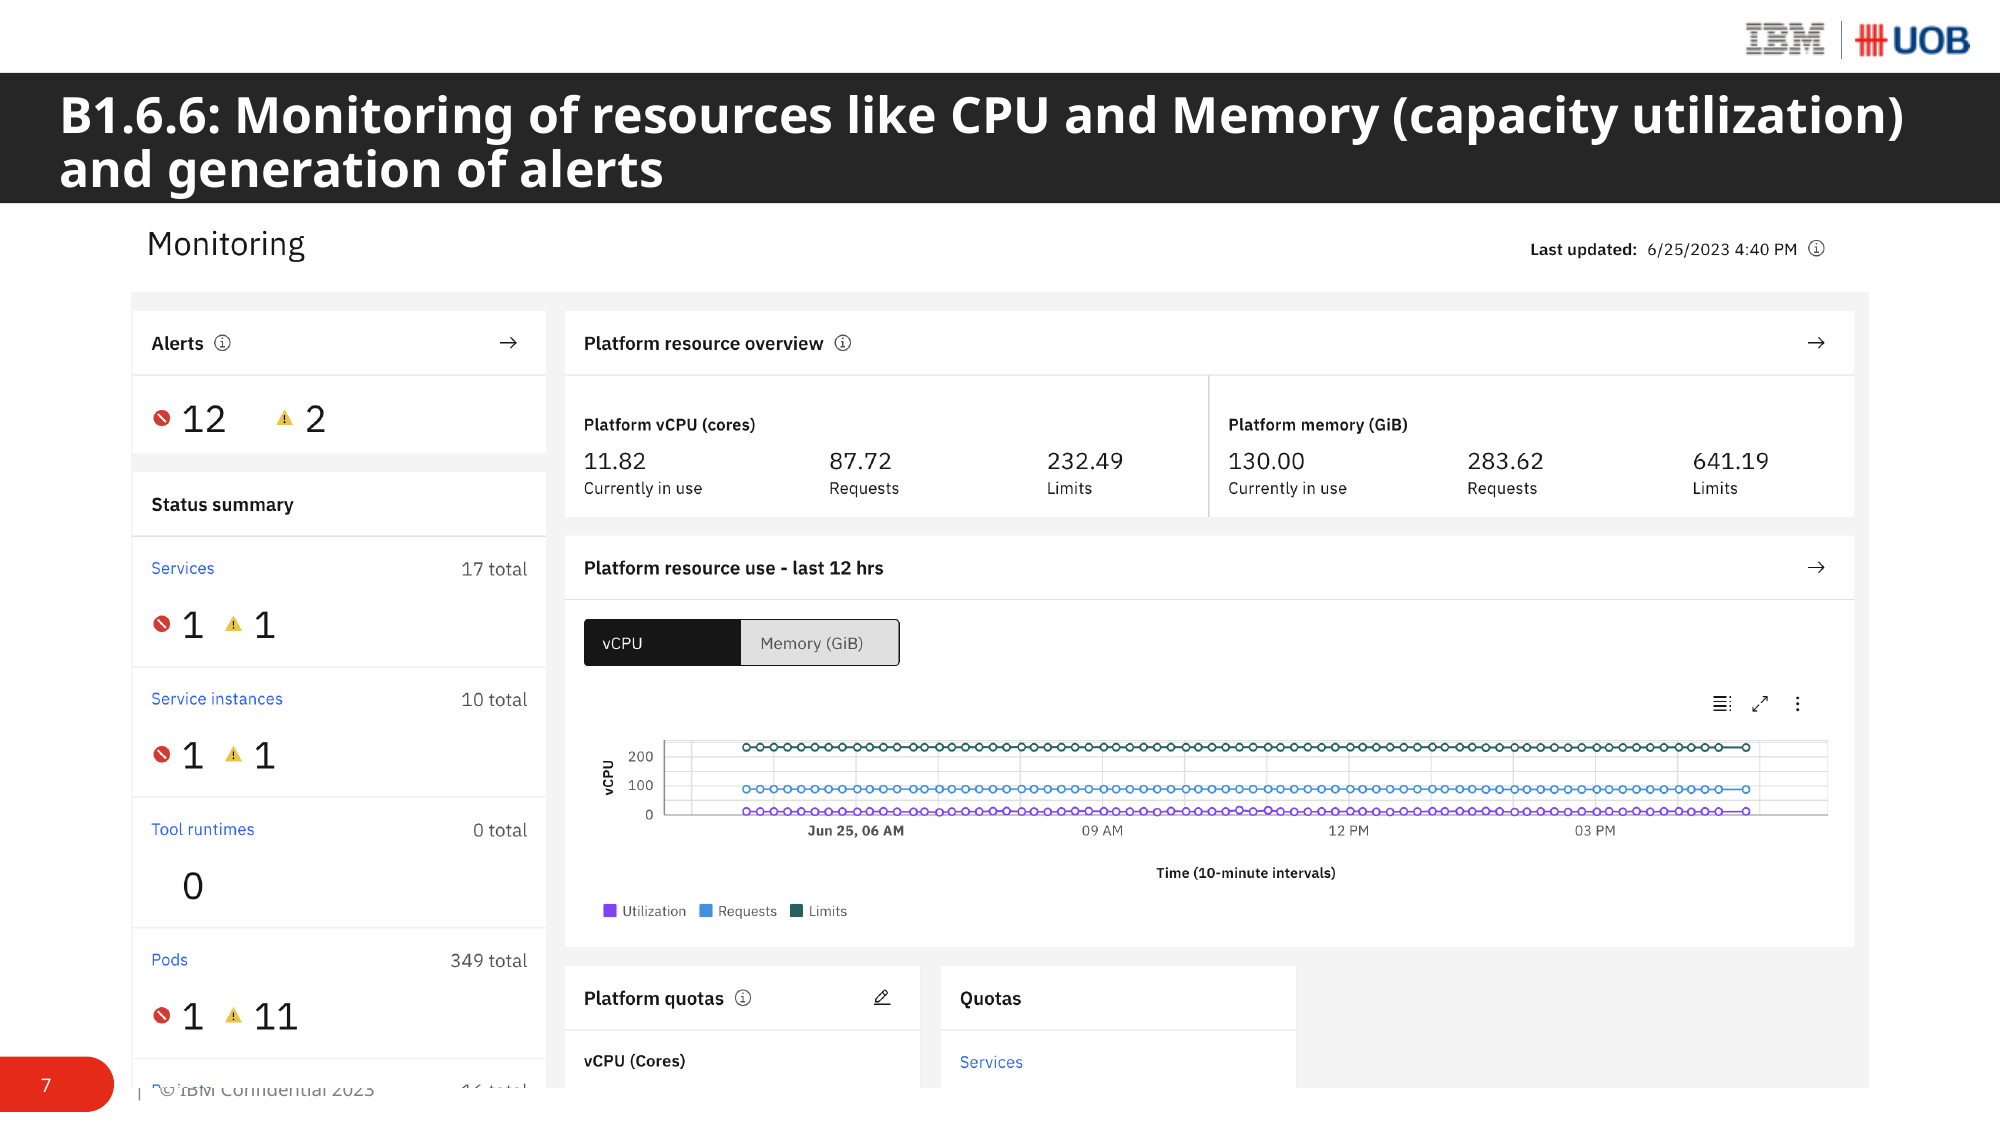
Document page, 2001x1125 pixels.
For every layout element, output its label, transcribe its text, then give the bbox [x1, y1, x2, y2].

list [131, 219, 1869, 1088]
title B1.6.6: Monitoring of resources like CPU and Memory (capacity utilization) and generation of alerts [59, 83, 1937, 154]
picture [1855, 10, 1970, 71]
